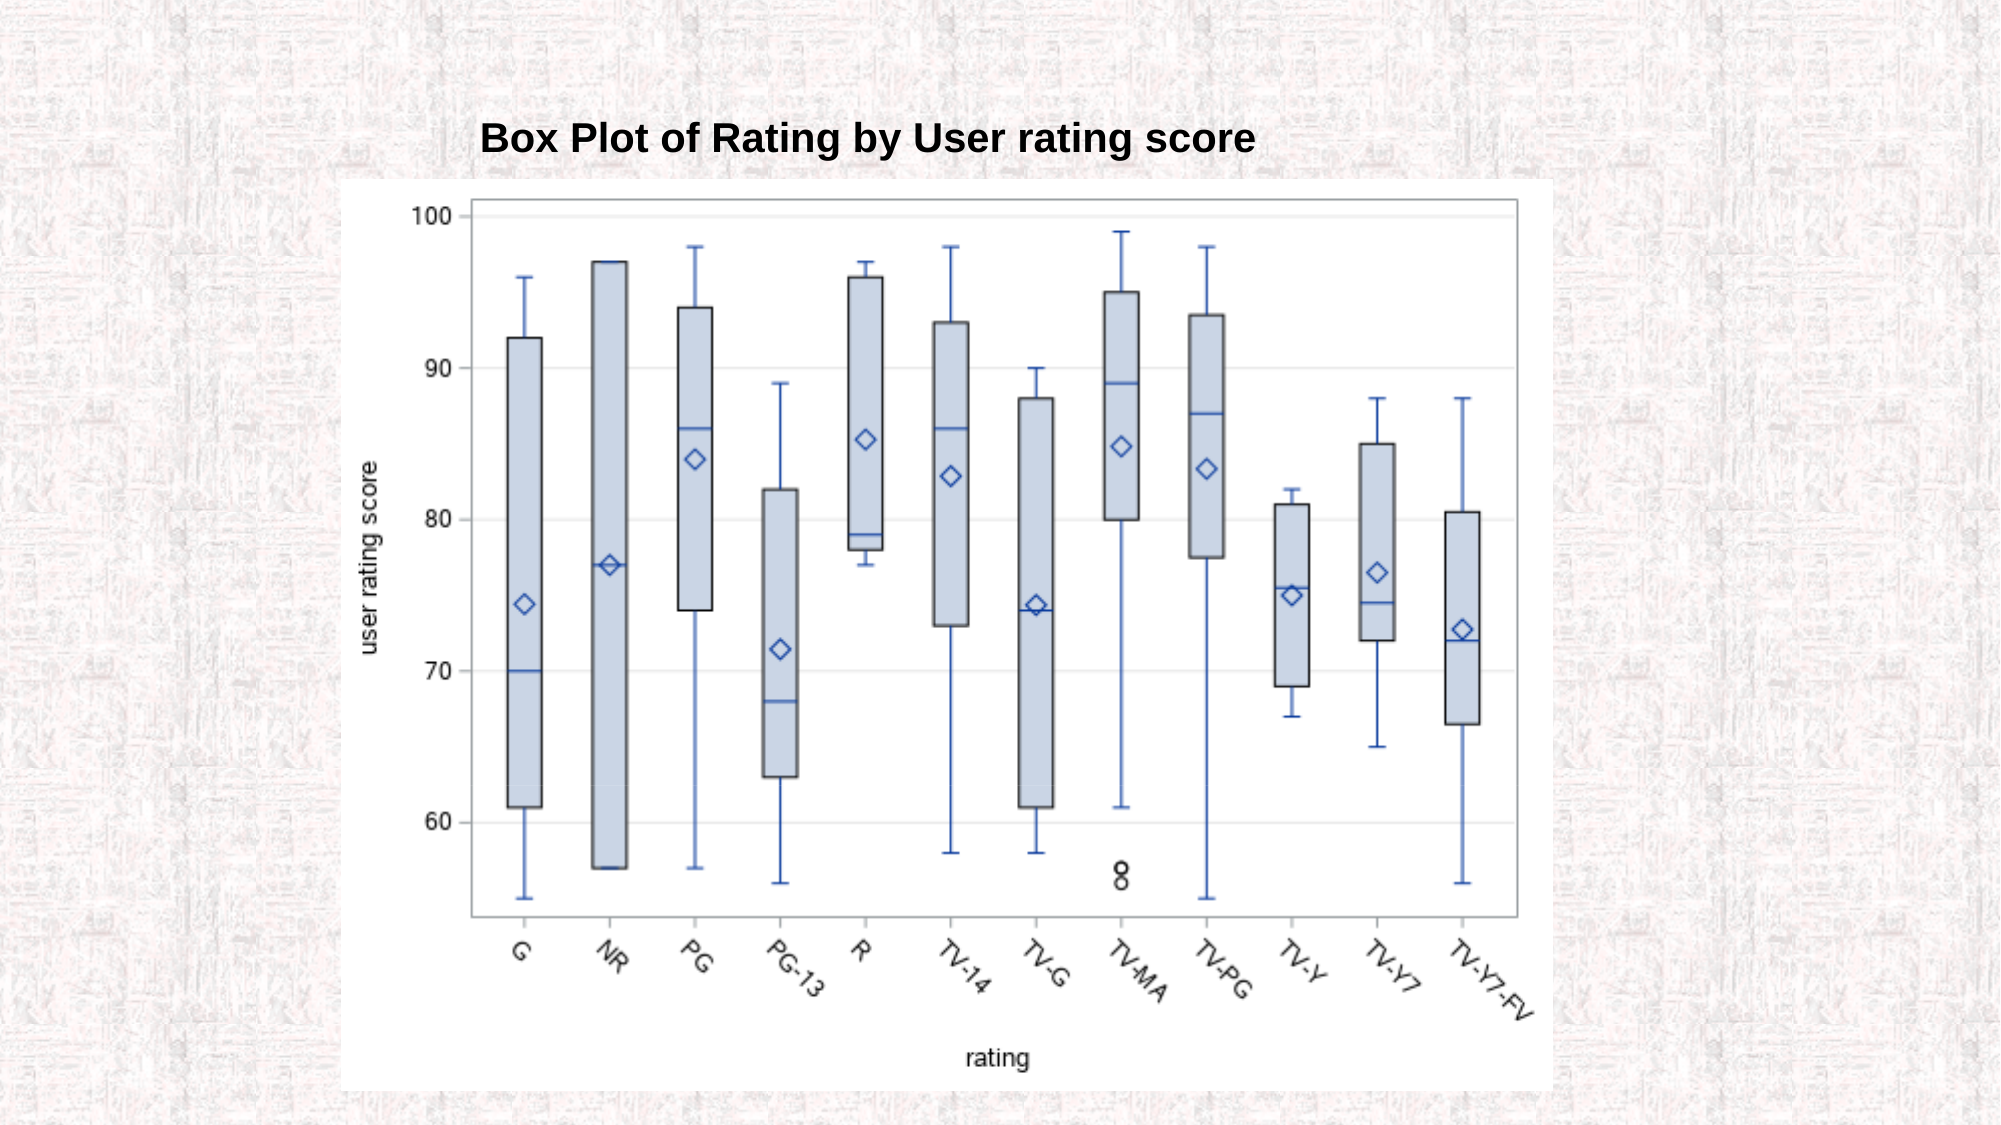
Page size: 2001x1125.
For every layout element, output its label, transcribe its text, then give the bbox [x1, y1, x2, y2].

text_box Box Plot of Rating by User rating score [464, 103, 1284, 179]
picture [0, 0, 2001, 1125]
